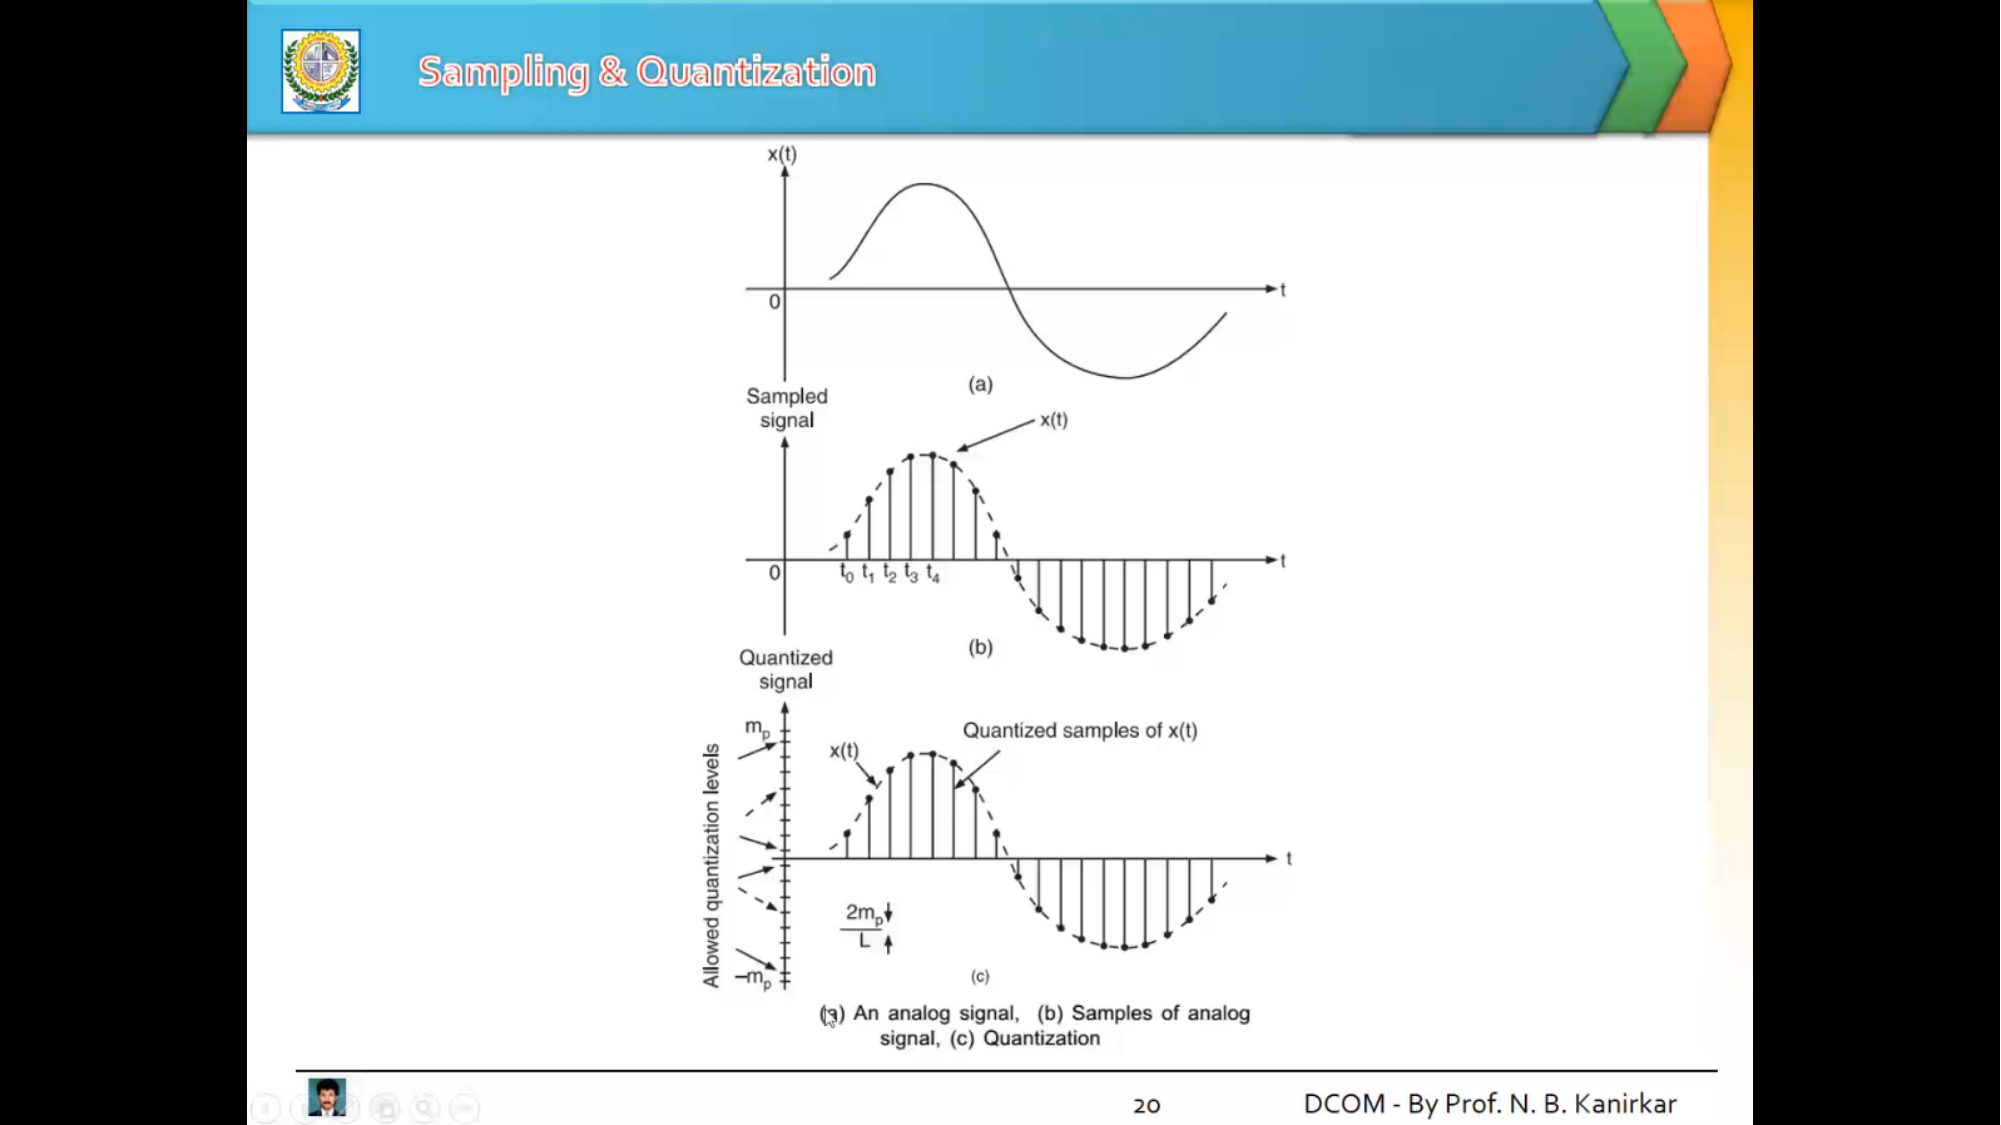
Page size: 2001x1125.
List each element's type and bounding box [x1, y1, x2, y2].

picture [247, 0, 1753, 1125]
